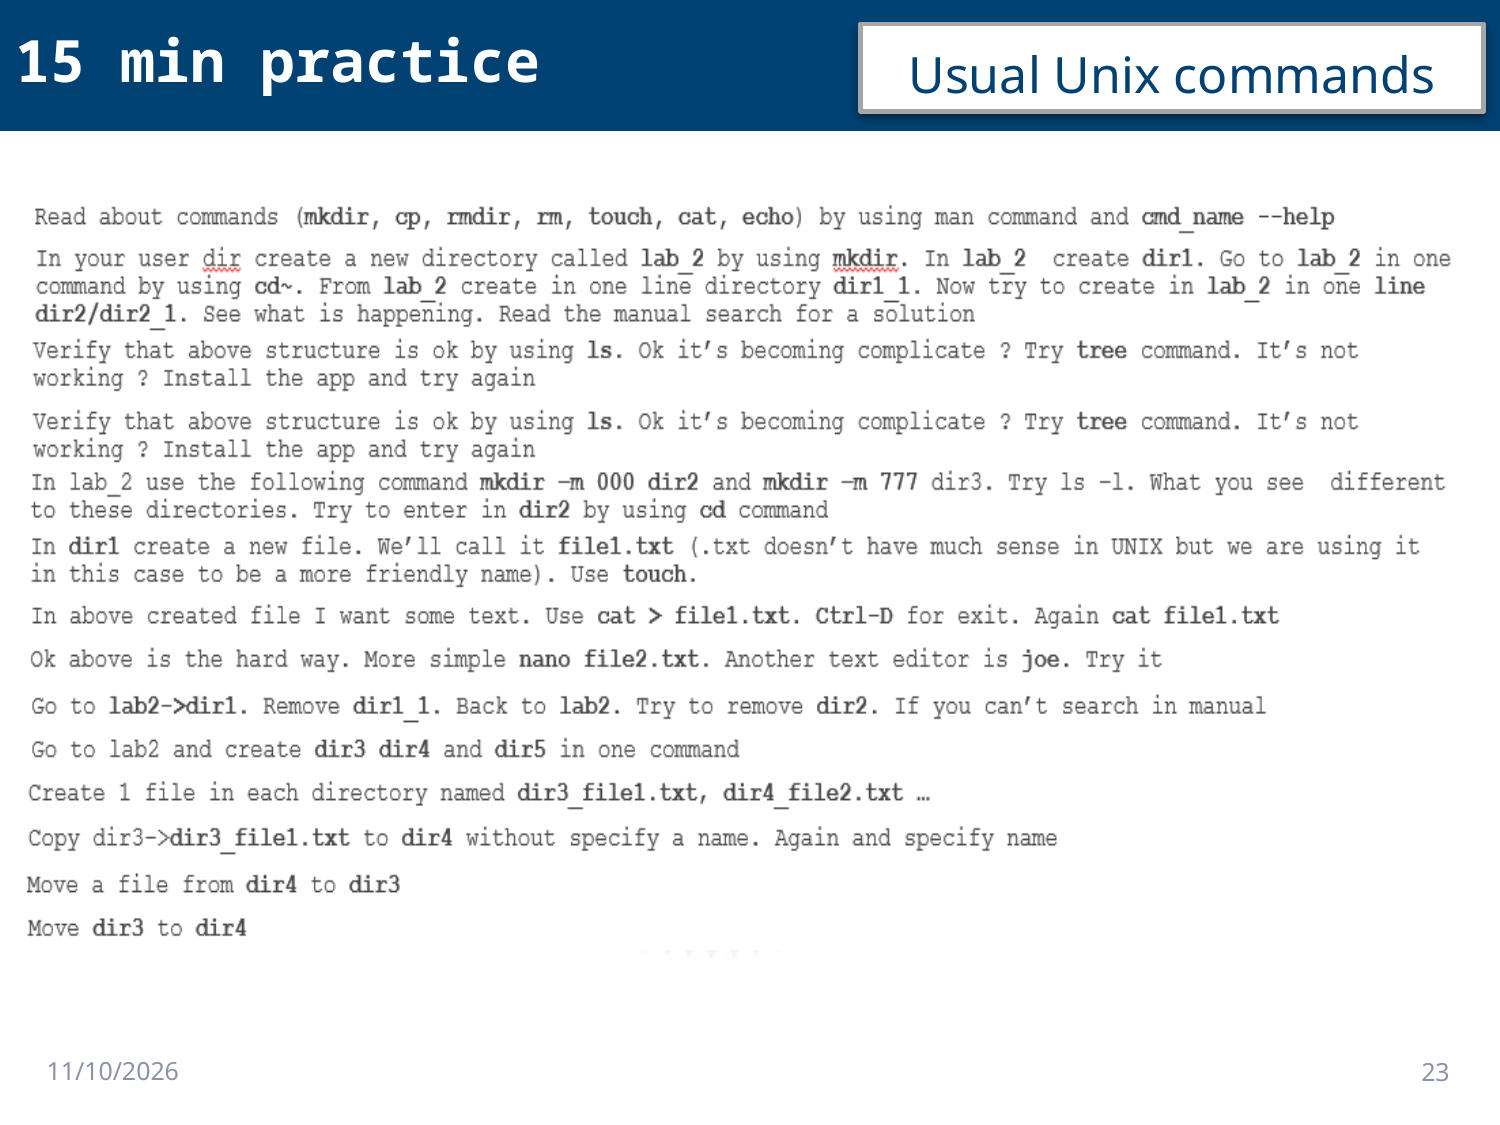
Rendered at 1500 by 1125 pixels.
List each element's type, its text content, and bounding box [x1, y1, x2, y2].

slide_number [31, 1042, 370, 1103]
picture [0, 131, 1500, 1125]
text_box Usual Unix commands [860, 23, 1484, 112]
text_box 15 min practice [0, 0, 1500, 131]
slide_number 23 [1127, 1043, 1465, 1104]
